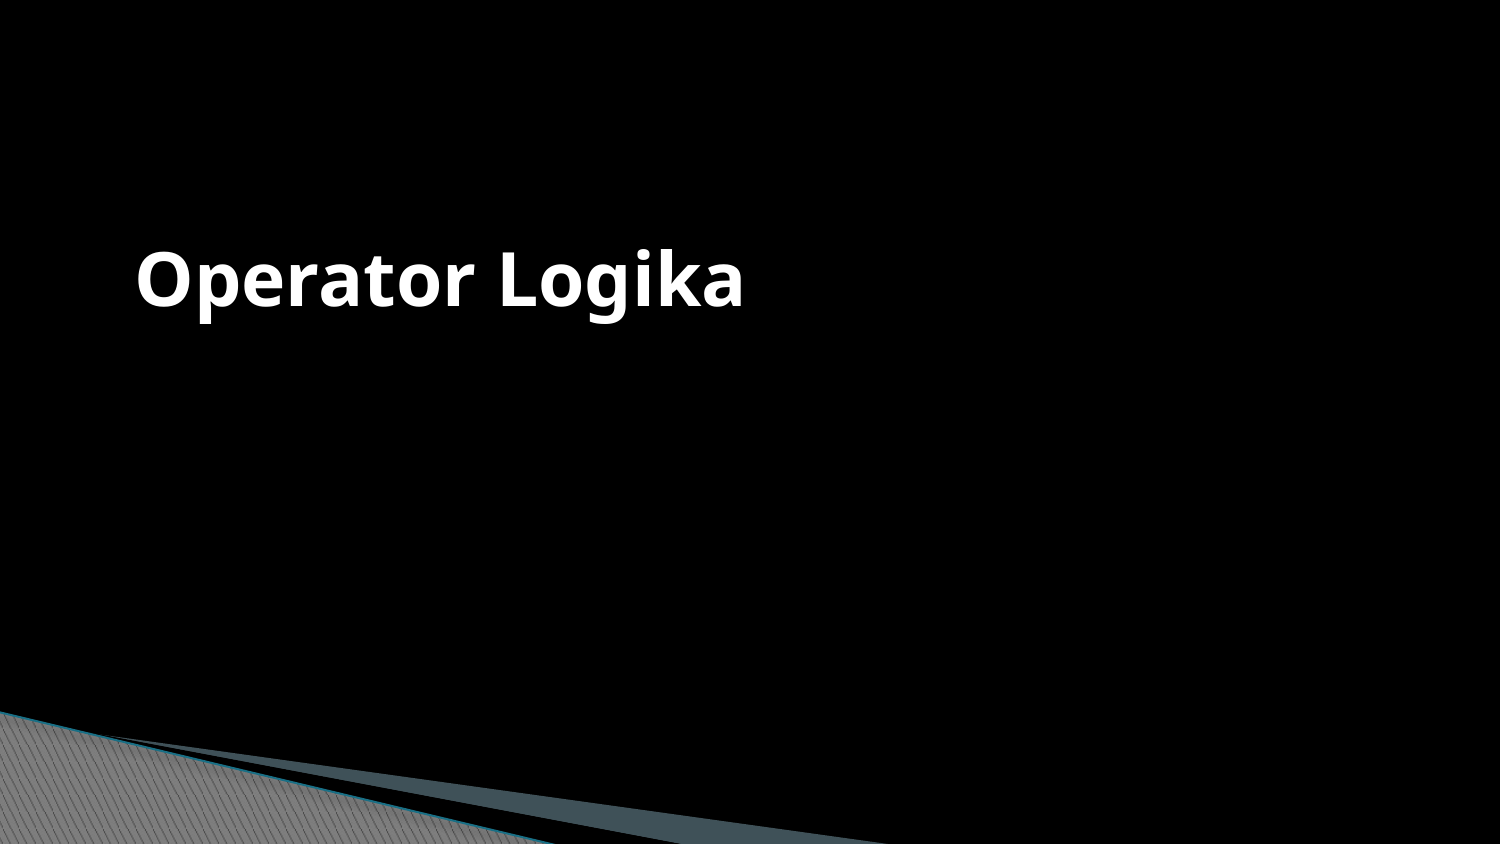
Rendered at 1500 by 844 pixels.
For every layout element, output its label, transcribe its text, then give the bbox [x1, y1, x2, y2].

title Operator Logika [119, 216, 1381, 466]
picture [0, 714, 542, 844]
